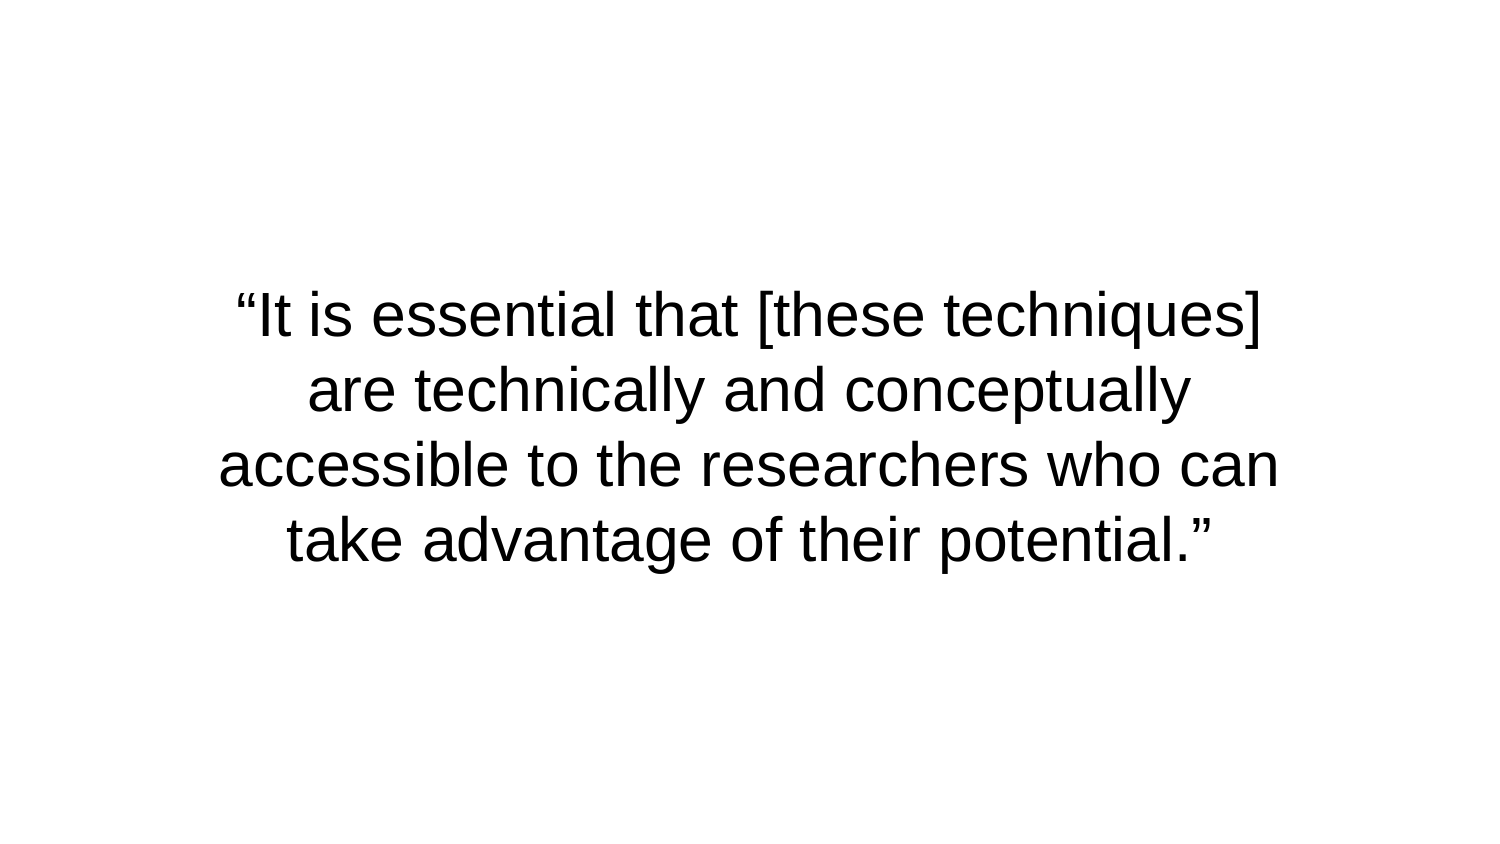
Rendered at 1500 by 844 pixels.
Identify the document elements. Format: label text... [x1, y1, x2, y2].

title “It is essential that [these techniques] are technically and conceptually accessible to the researchers who can take advantage of their potential.” [191, 259, 1309, 585]
